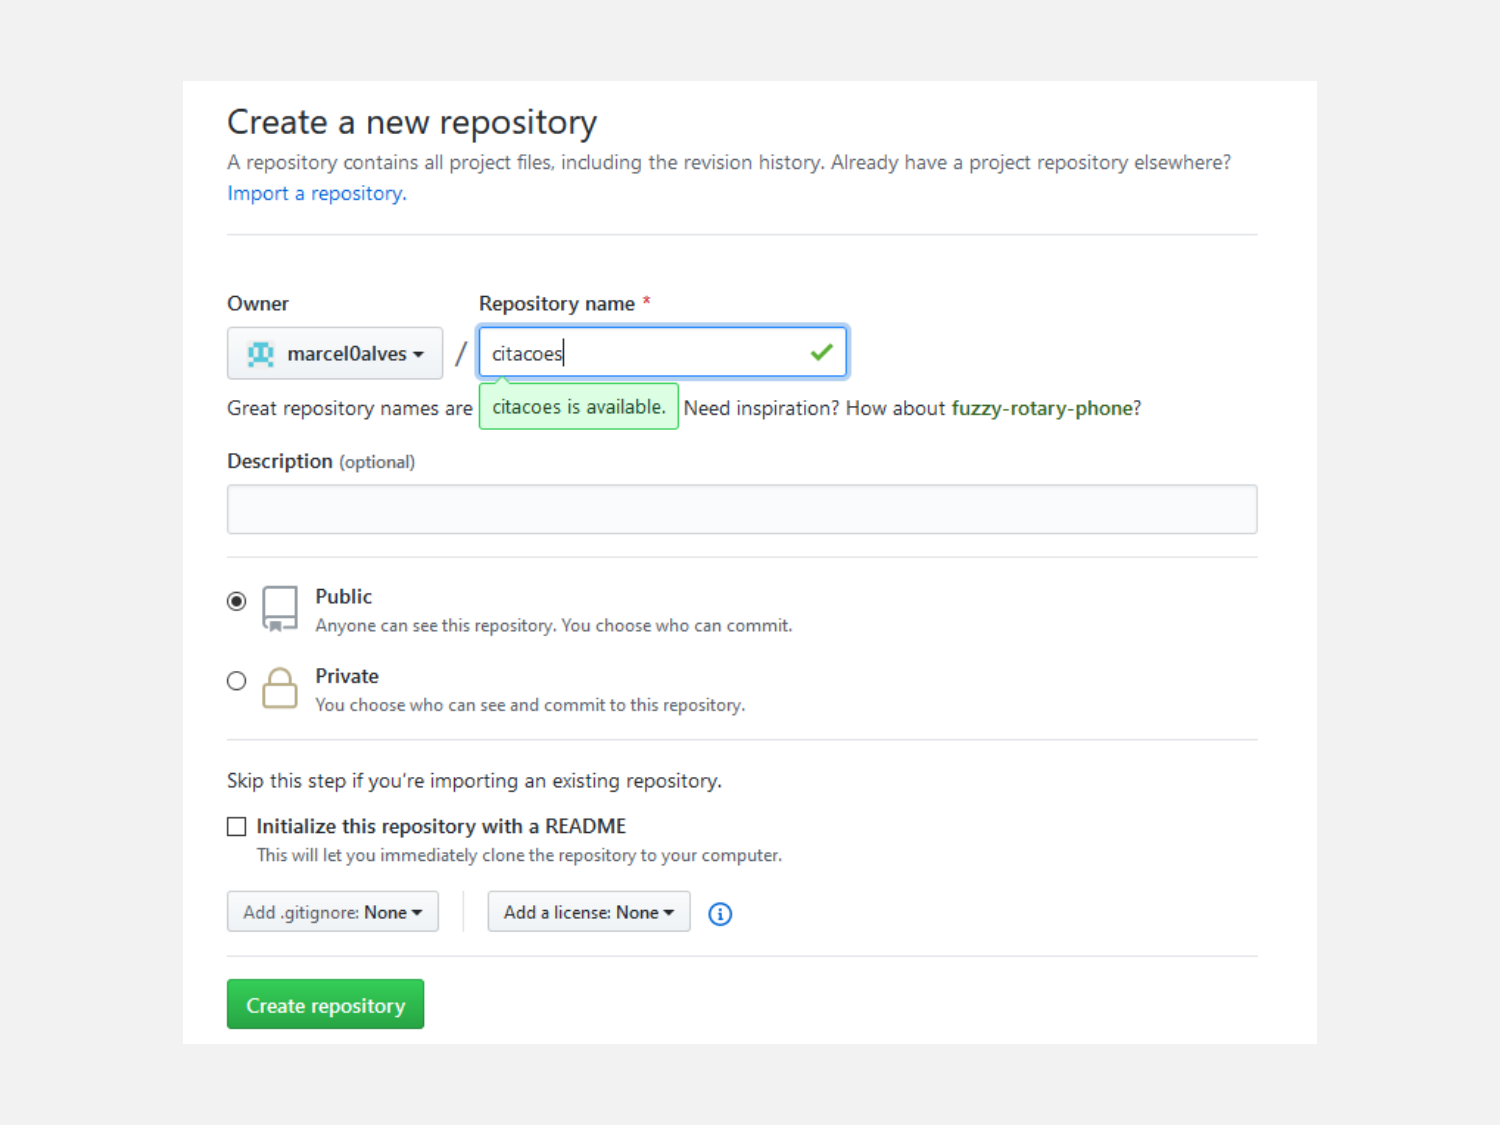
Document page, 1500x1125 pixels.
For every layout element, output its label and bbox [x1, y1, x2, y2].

picture [183, 81, 1317, 1044]
